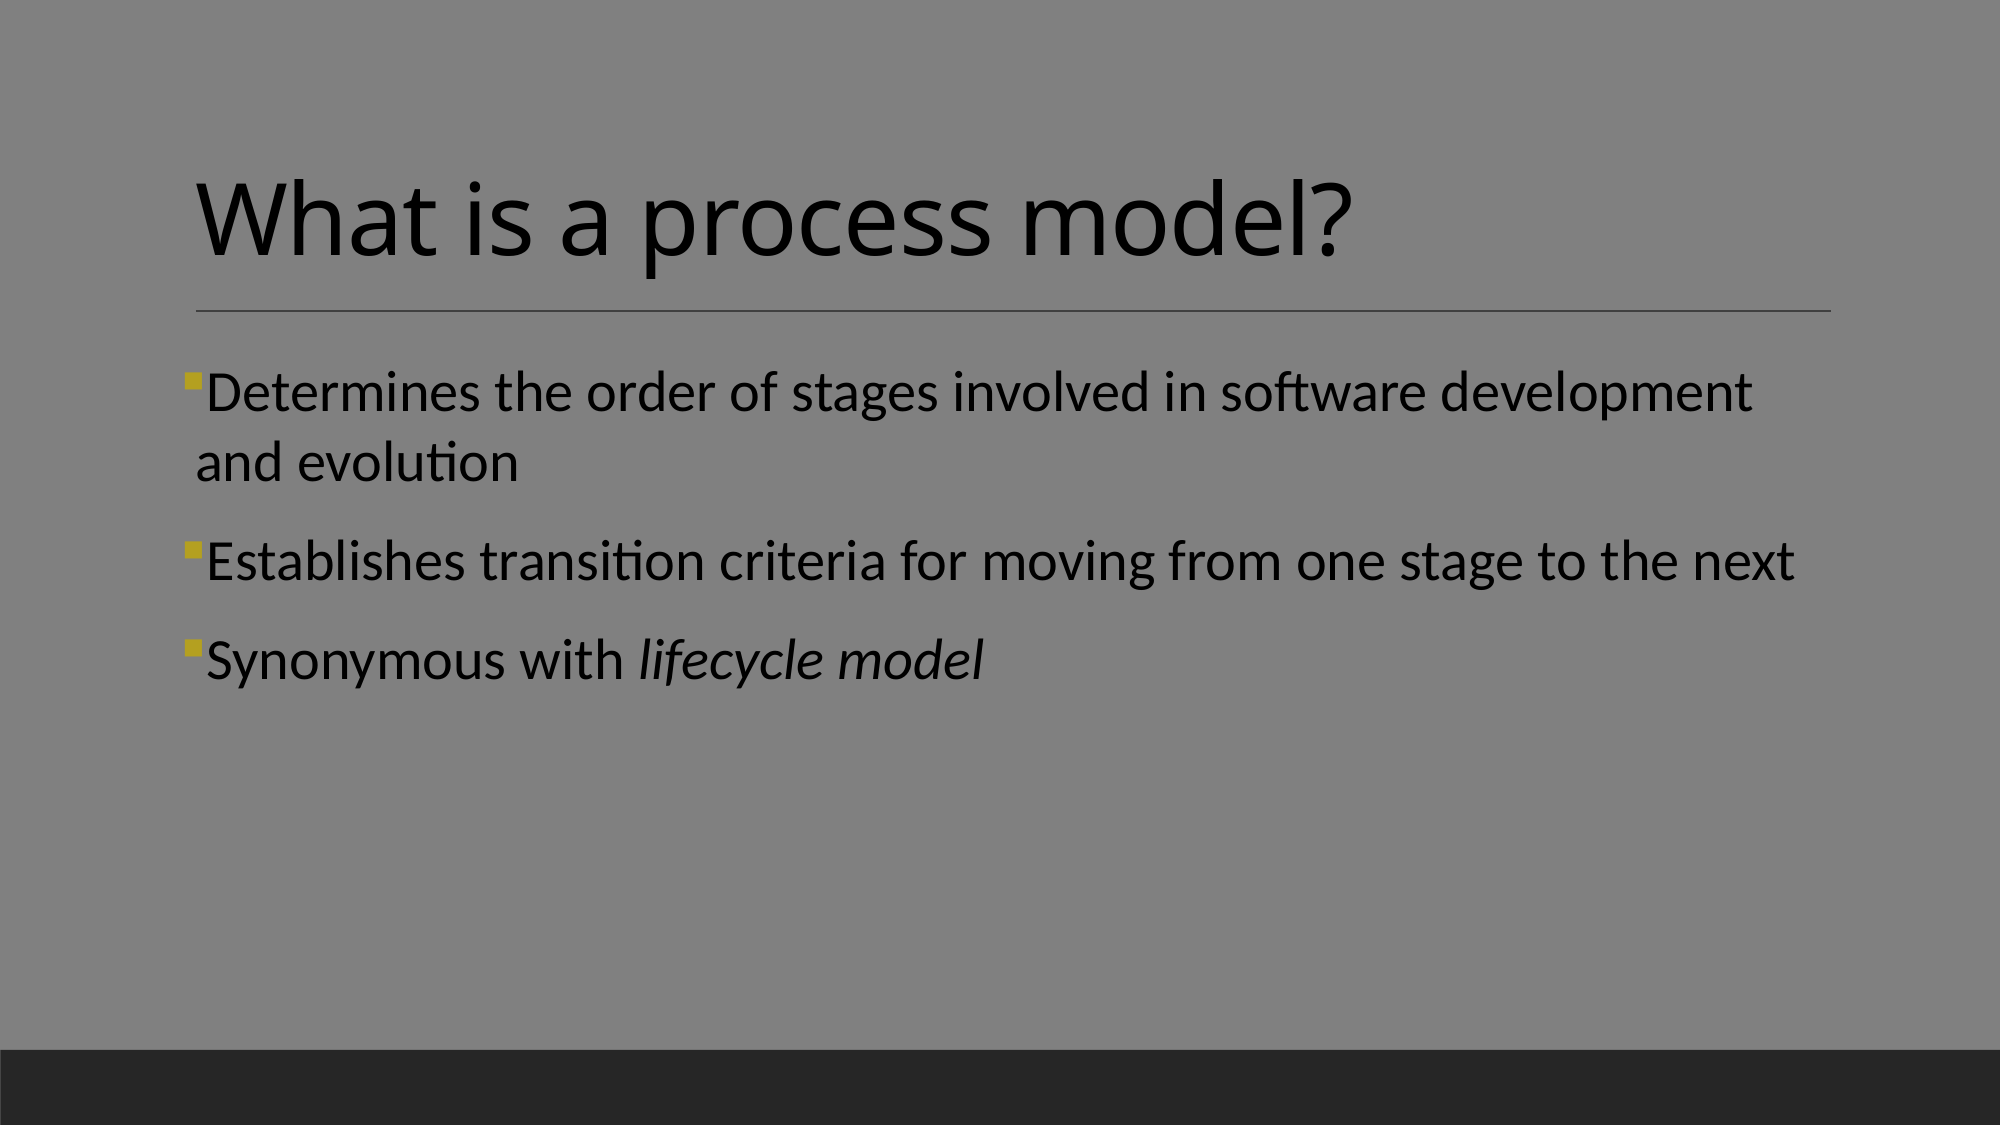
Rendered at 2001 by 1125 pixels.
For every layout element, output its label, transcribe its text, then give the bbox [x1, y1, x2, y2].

title What is a process model? [180, 47, 1830, 285]
list Determines the order of stages involved in software development and evolution Establishes transition criteria for moving from one stage to the next Synonymous with lifecycle model [180, 345, 1830, 963]
